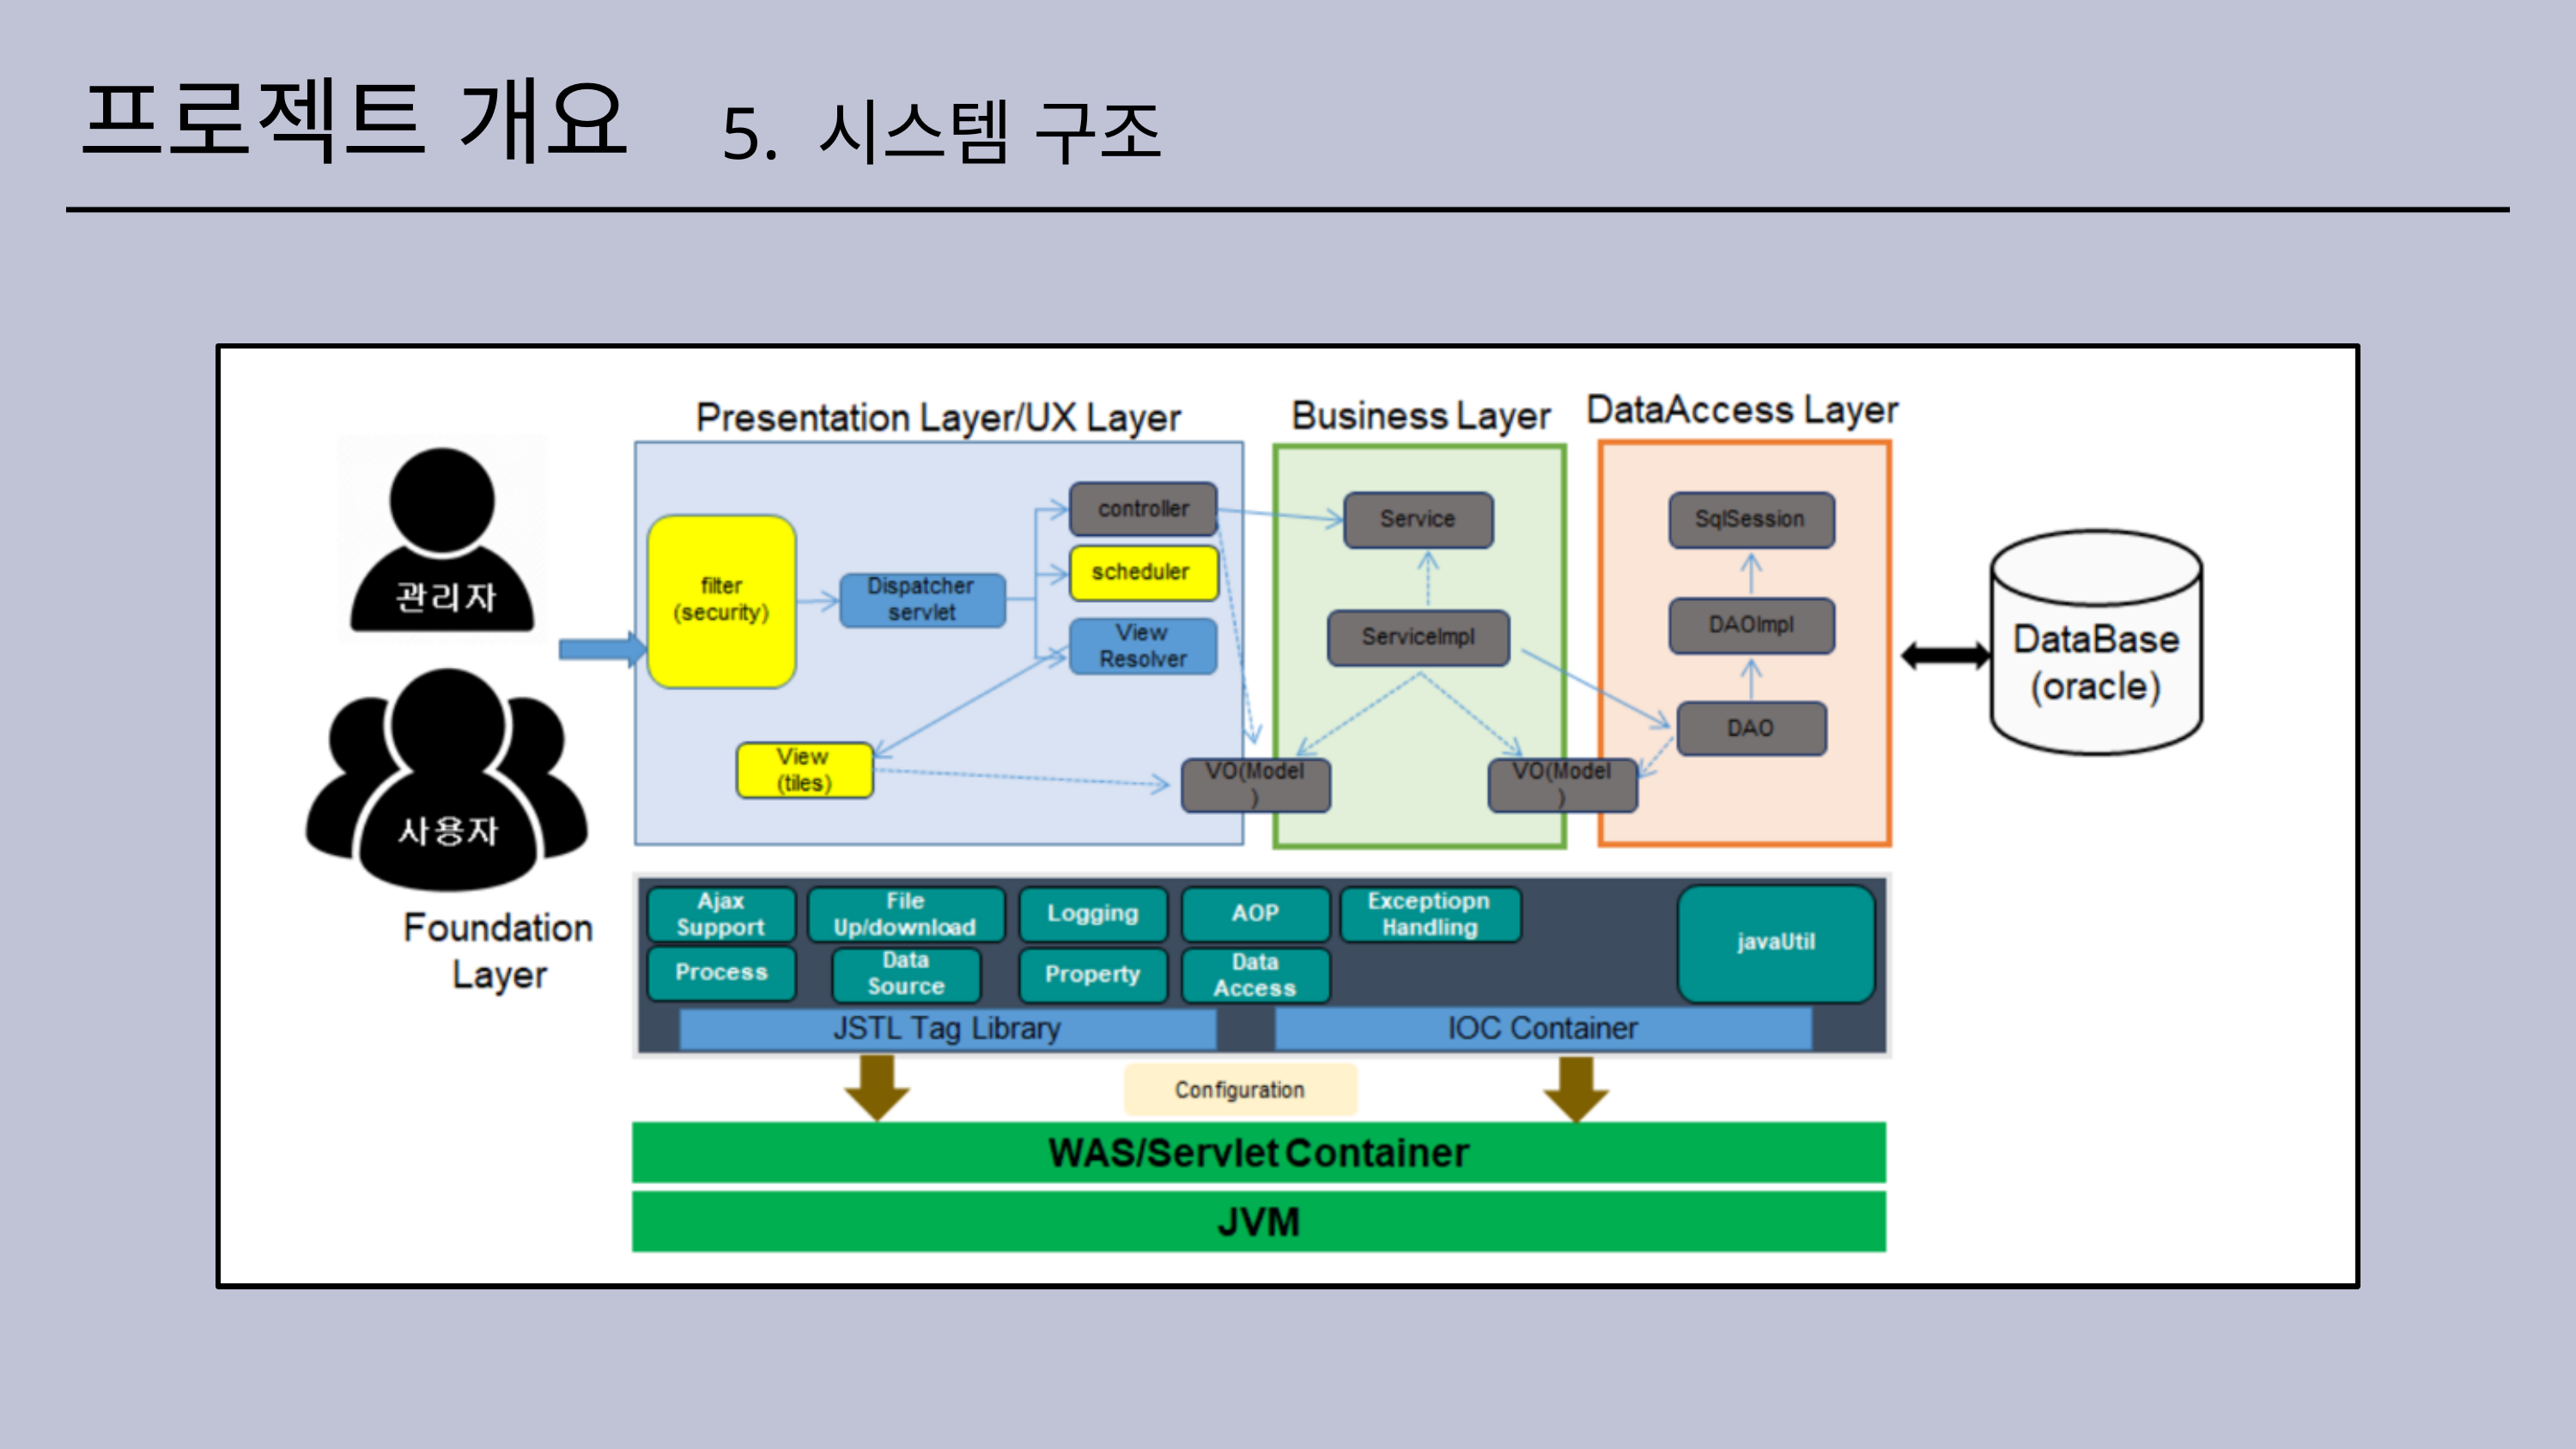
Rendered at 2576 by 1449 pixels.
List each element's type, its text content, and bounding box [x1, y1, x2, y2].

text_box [65, 199, 2510, 221]
text_box 프로젝트 개요 [66, 55, 708, 183]
text_box 5. 시스템 구조 [708, 81, 1288, 180]
picture [220, 348, 2356, 1284]
